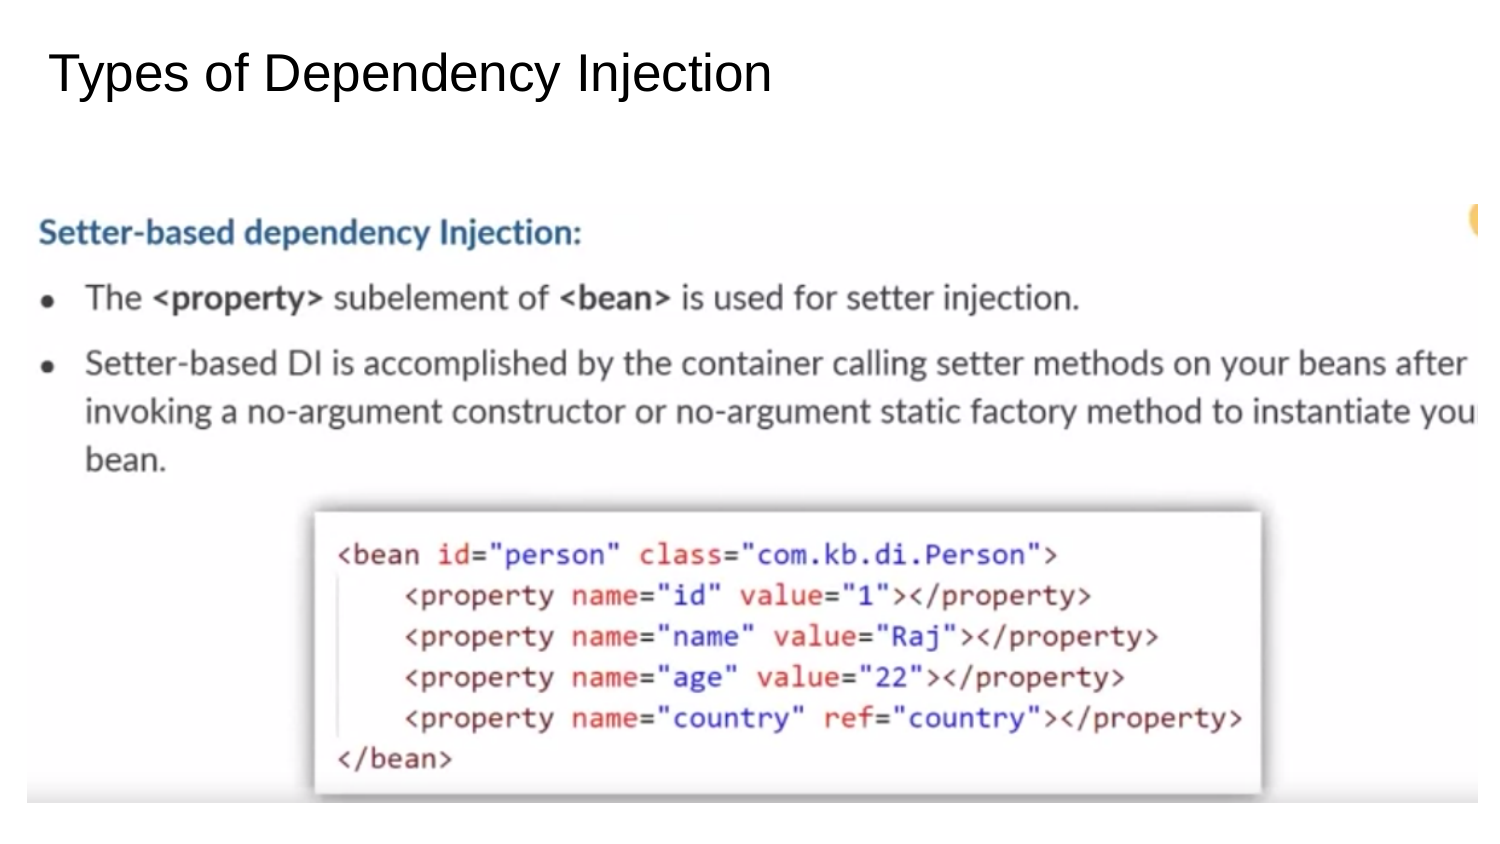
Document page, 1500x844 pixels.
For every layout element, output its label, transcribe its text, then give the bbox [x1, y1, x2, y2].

title Types of Dependency Injection [33, 22, 1432, 117]
picture [27, 203, 1478, 803]
